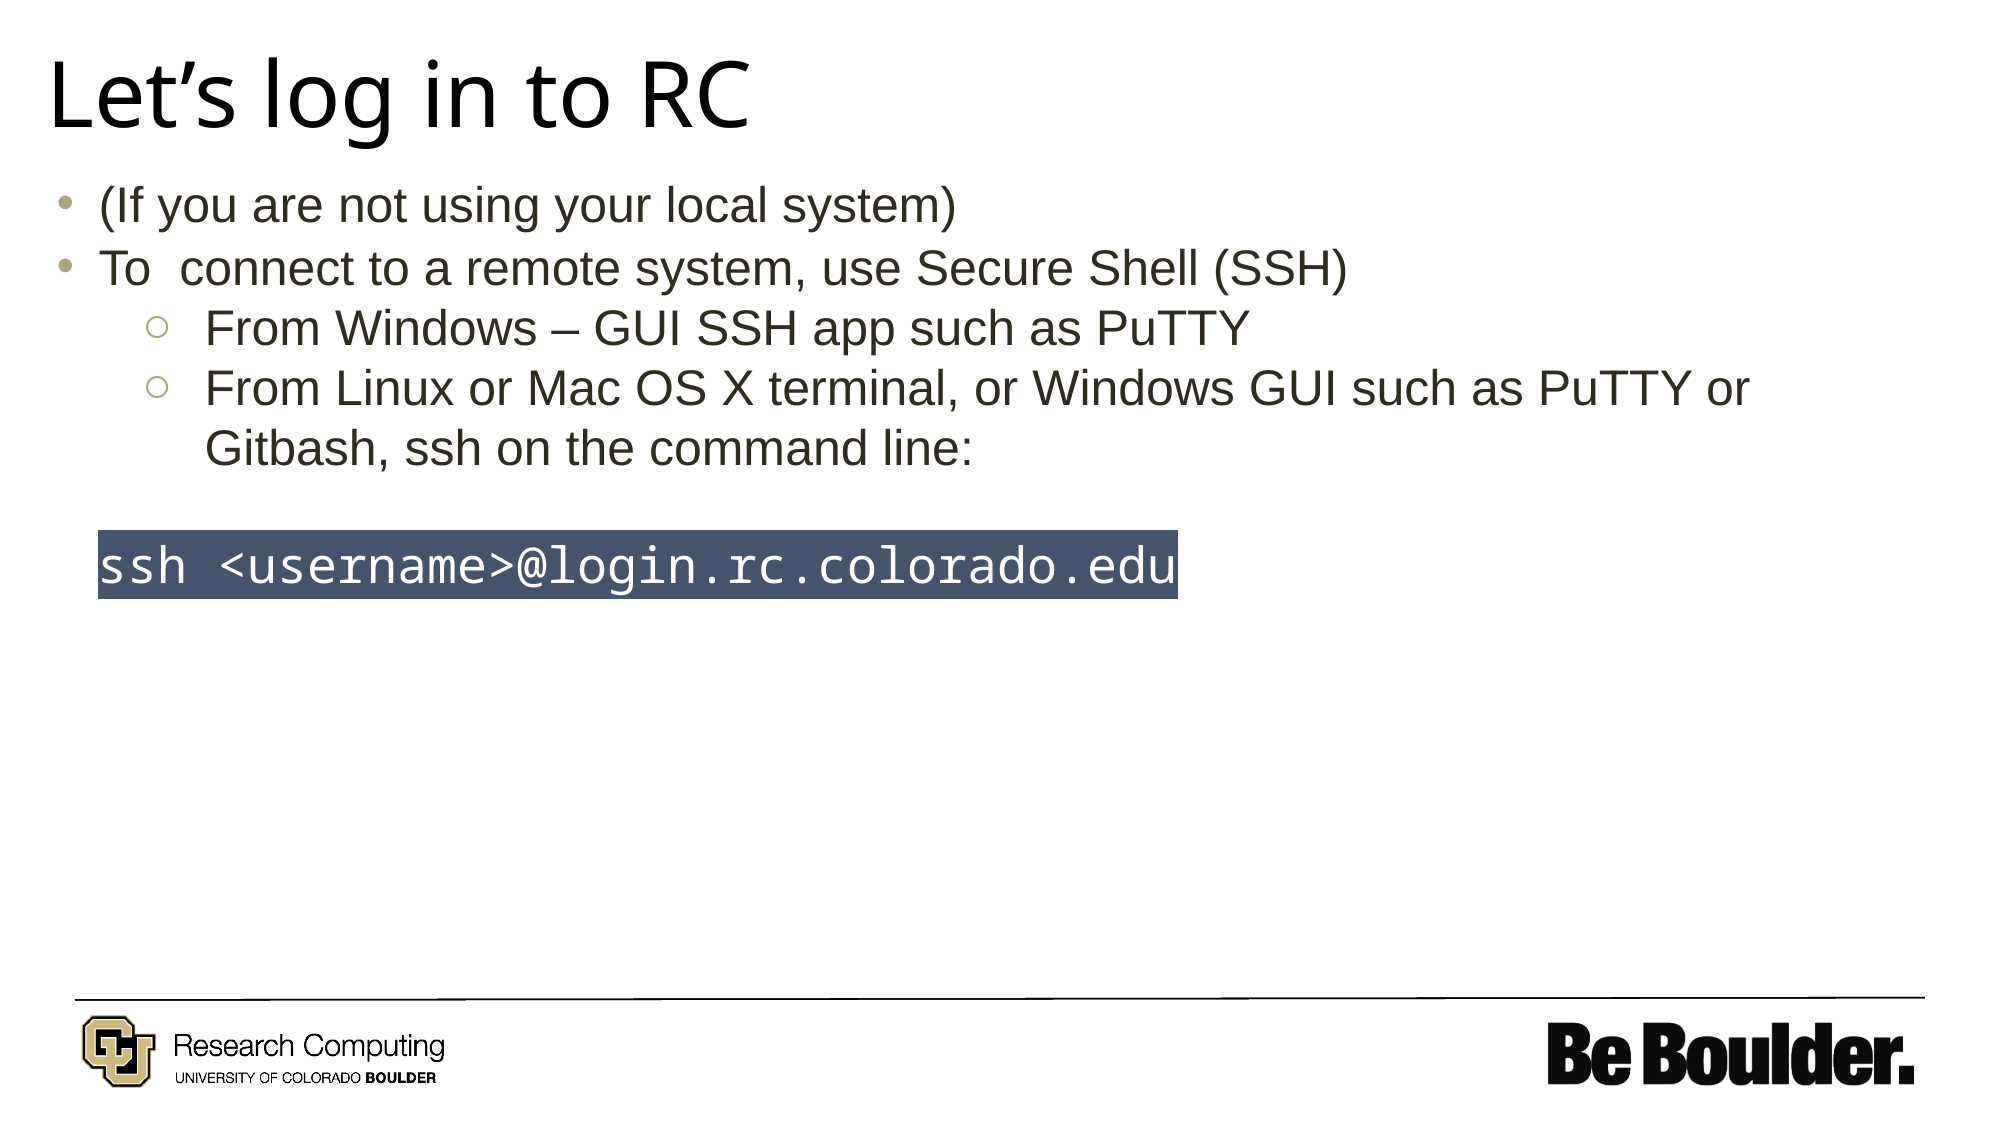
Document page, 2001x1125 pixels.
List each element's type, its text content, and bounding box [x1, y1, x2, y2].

title Let’s log in to RC [41, 0, 1728, 185]
picture [1524, 1015, 1938, 1088]
text_box (If you are not using your local system) To connect to a remote system, use Secure Shell (SSH) From Windows – GUI SSH app such as PuTTY From Linux or Mac OS X terminal, or Windows GUI such as PuTTY or Gitbash, ssh on the command line: ssh <username>@login.rc.colorado.edu [54, 170, 1857, 917]
picture [81, 1015, 444, 1088]
